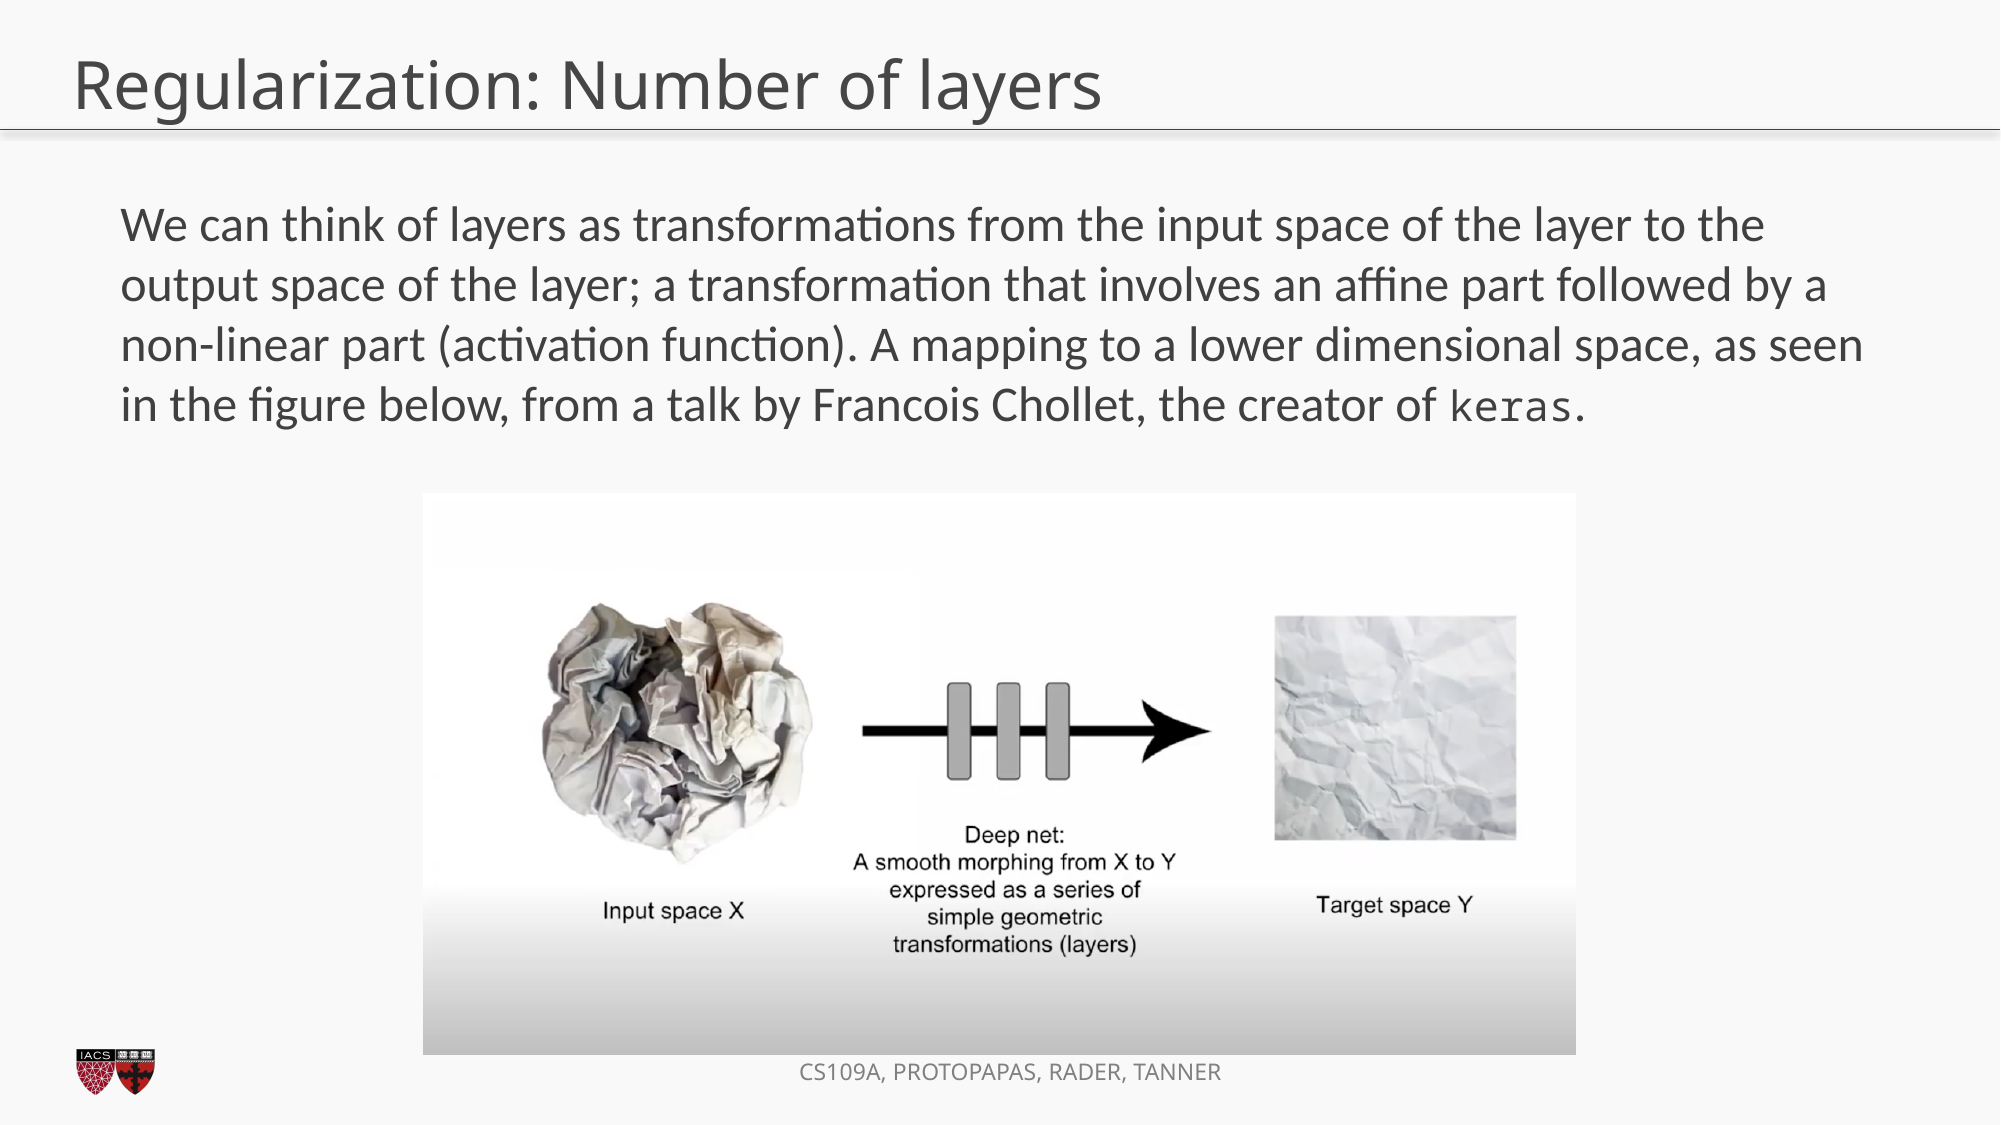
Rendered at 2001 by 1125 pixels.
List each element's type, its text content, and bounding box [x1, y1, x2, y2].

picture [75, 1049, 155, 1095]
title Regularization: Number of layers [57, 35, 1943, 162]
picture [423, 493, 1577, 1056]
text_box We can think of layers as transformations from the input space of the layer to the output space of the layer; a transformation that involves an affine part followed by a non-linear part (activation function). A mapping to a lower dimensional space, as seen in the figure below, from a talk by Francois Chollet, the creator of keras. [105, 184, 1895, 440]
